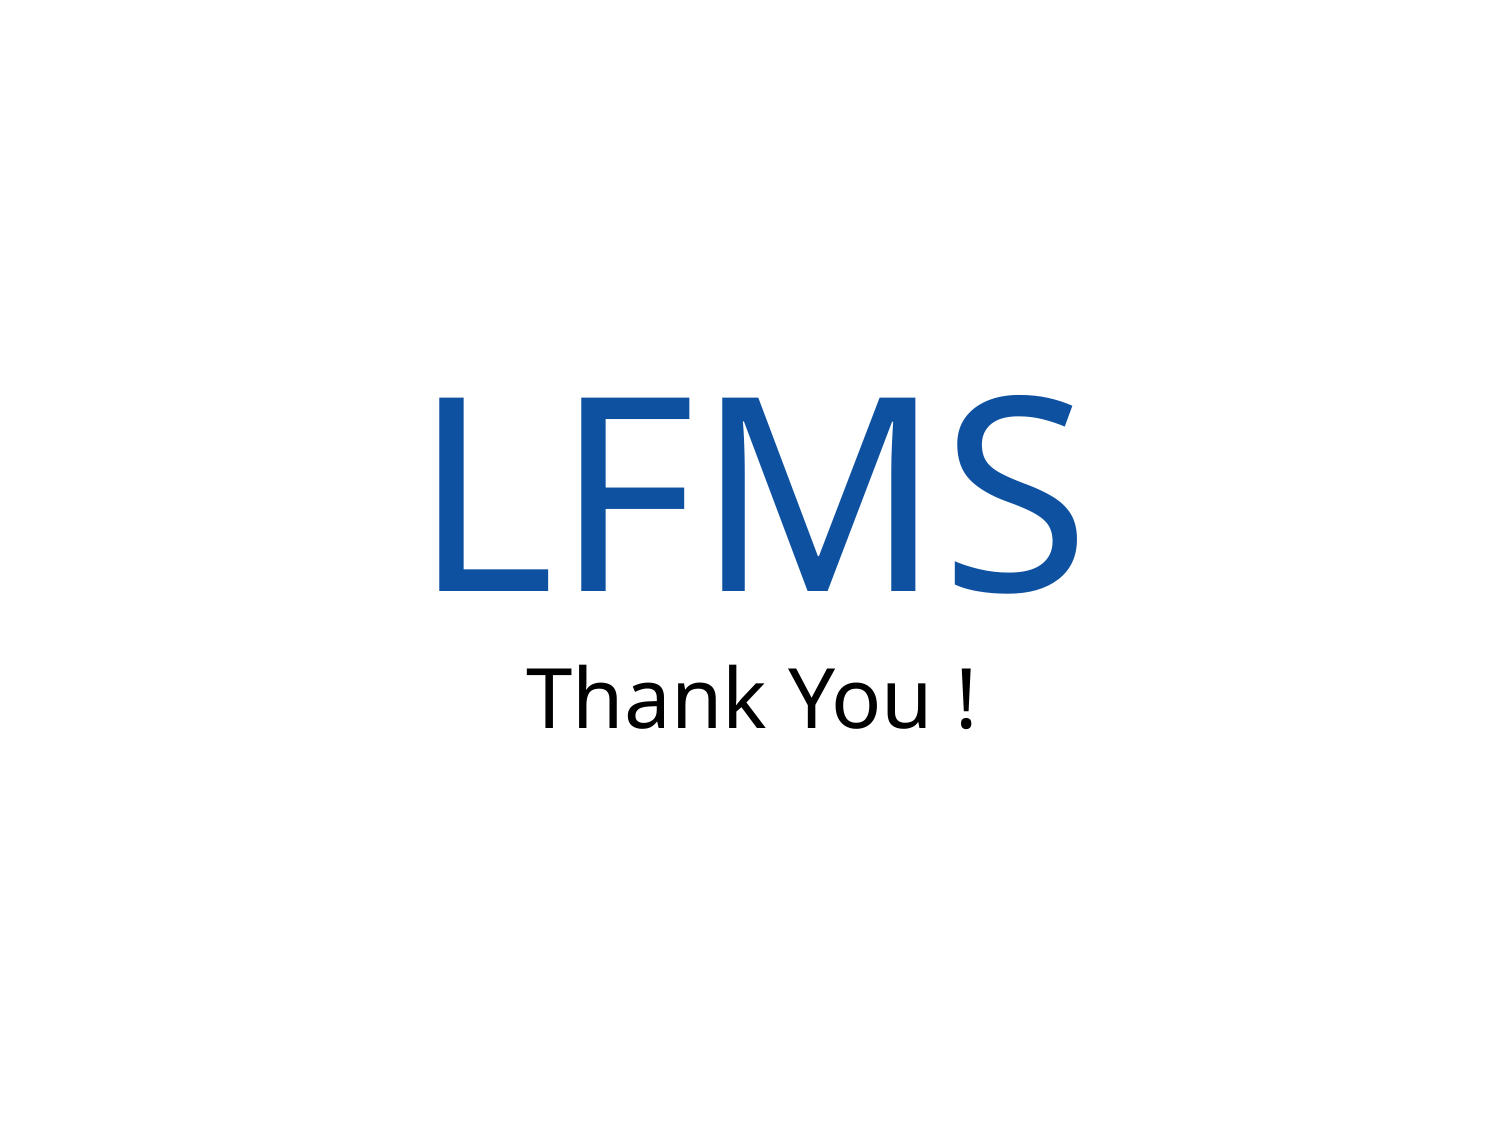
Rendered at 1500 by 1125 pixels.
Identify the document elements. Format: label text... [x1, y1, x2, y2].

text_box LFMS Thank You ! [152, 313, 1352, 753]
